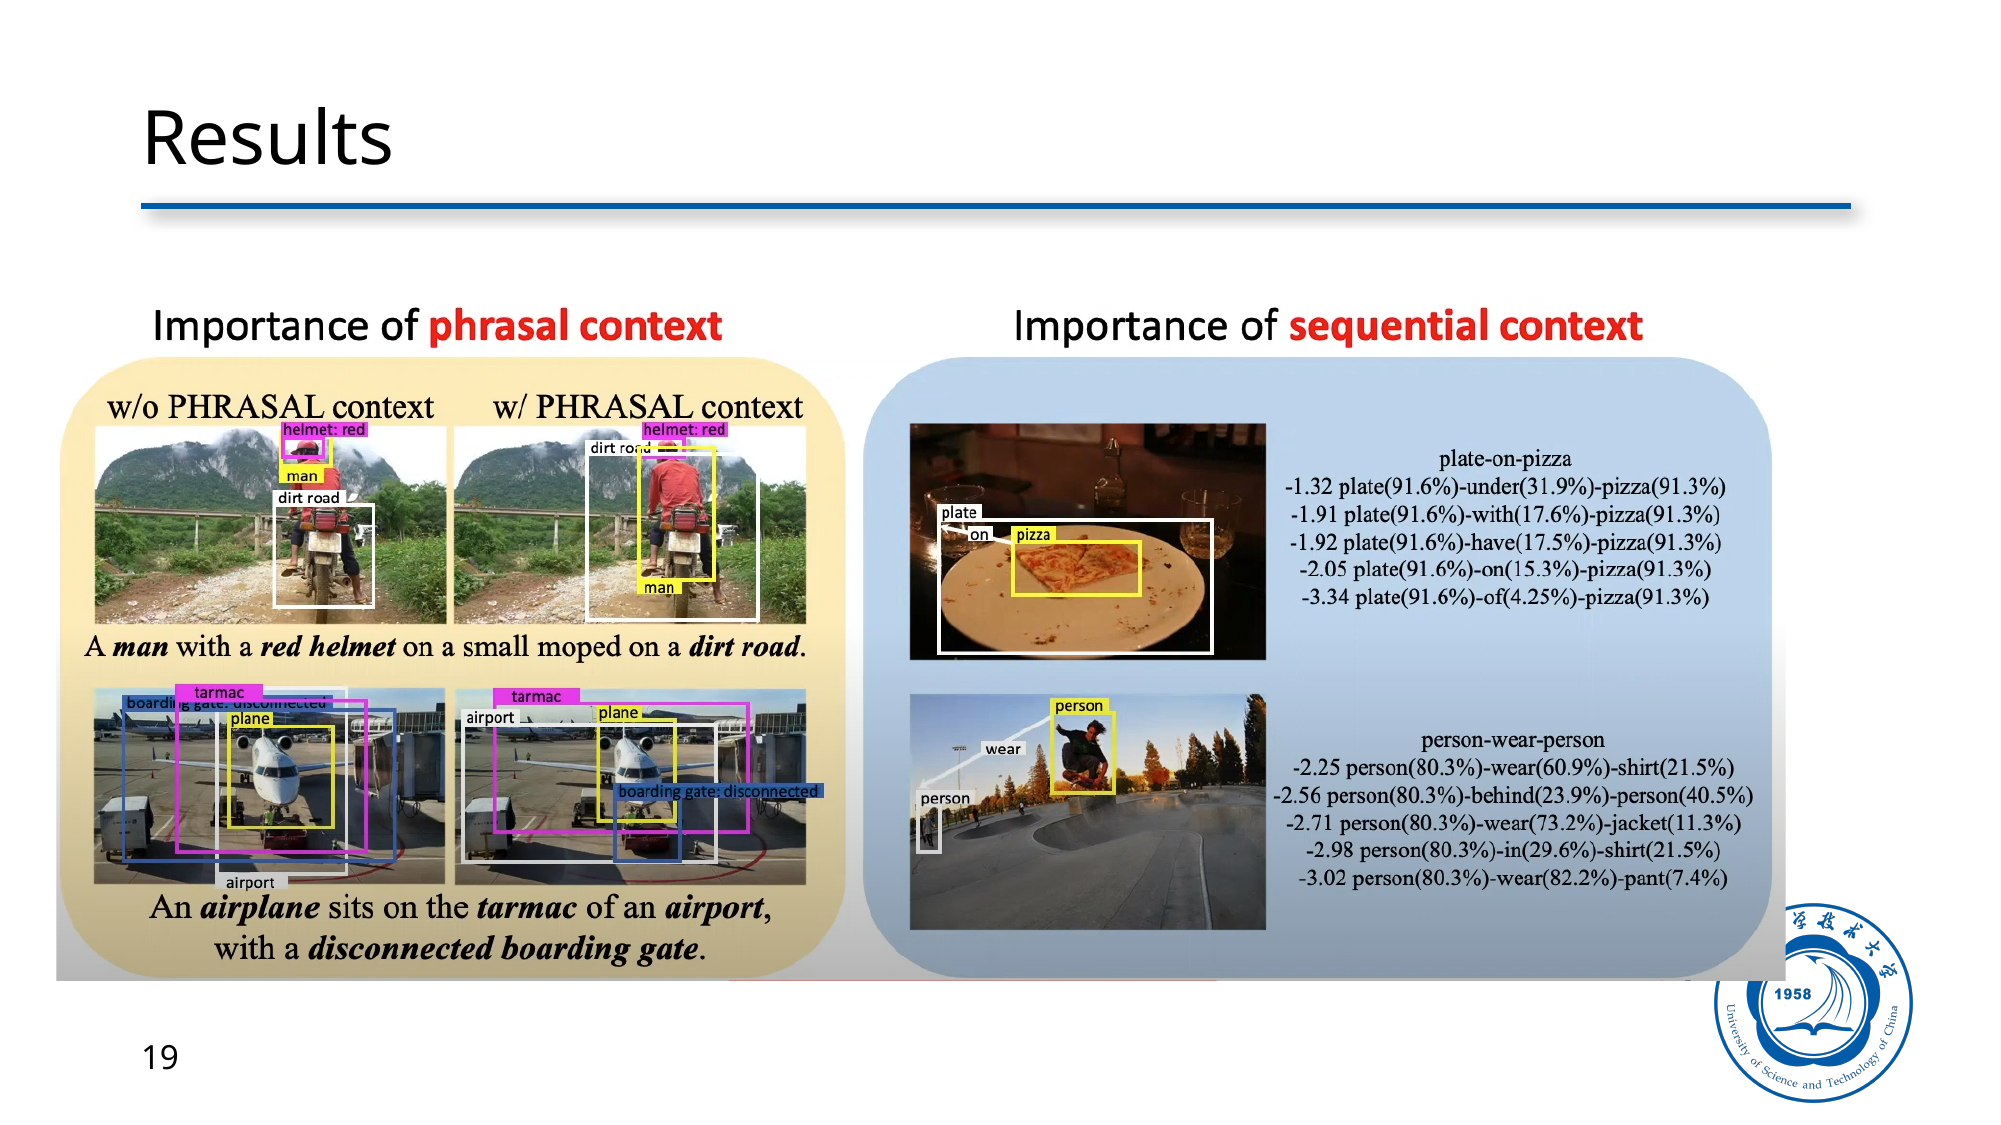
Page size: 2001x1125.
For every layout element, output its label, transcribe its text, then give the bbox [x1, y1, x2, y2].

picture [56, 297, 1917, 1107]
title Results [126, 32, 1852, 250]
slide_number 19 [126, 1028, 577, 1089]
